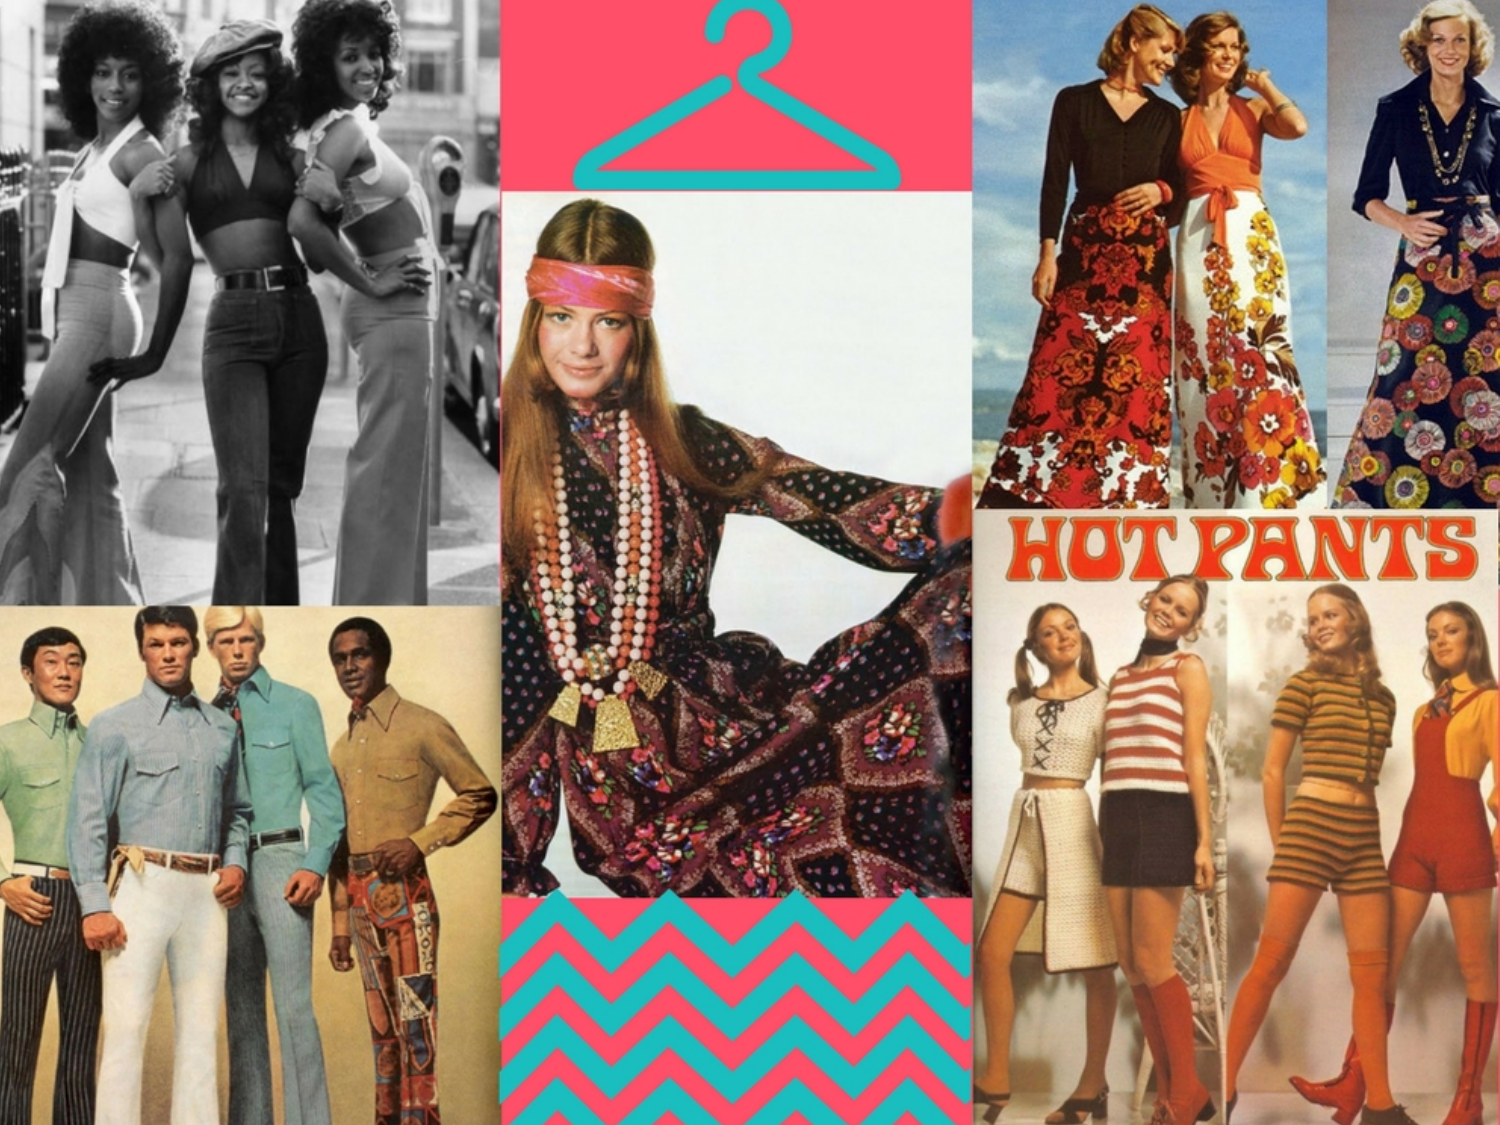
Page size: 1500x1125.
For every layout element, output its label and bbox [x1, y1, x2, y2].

list [0, 0, 1500, 1125]
